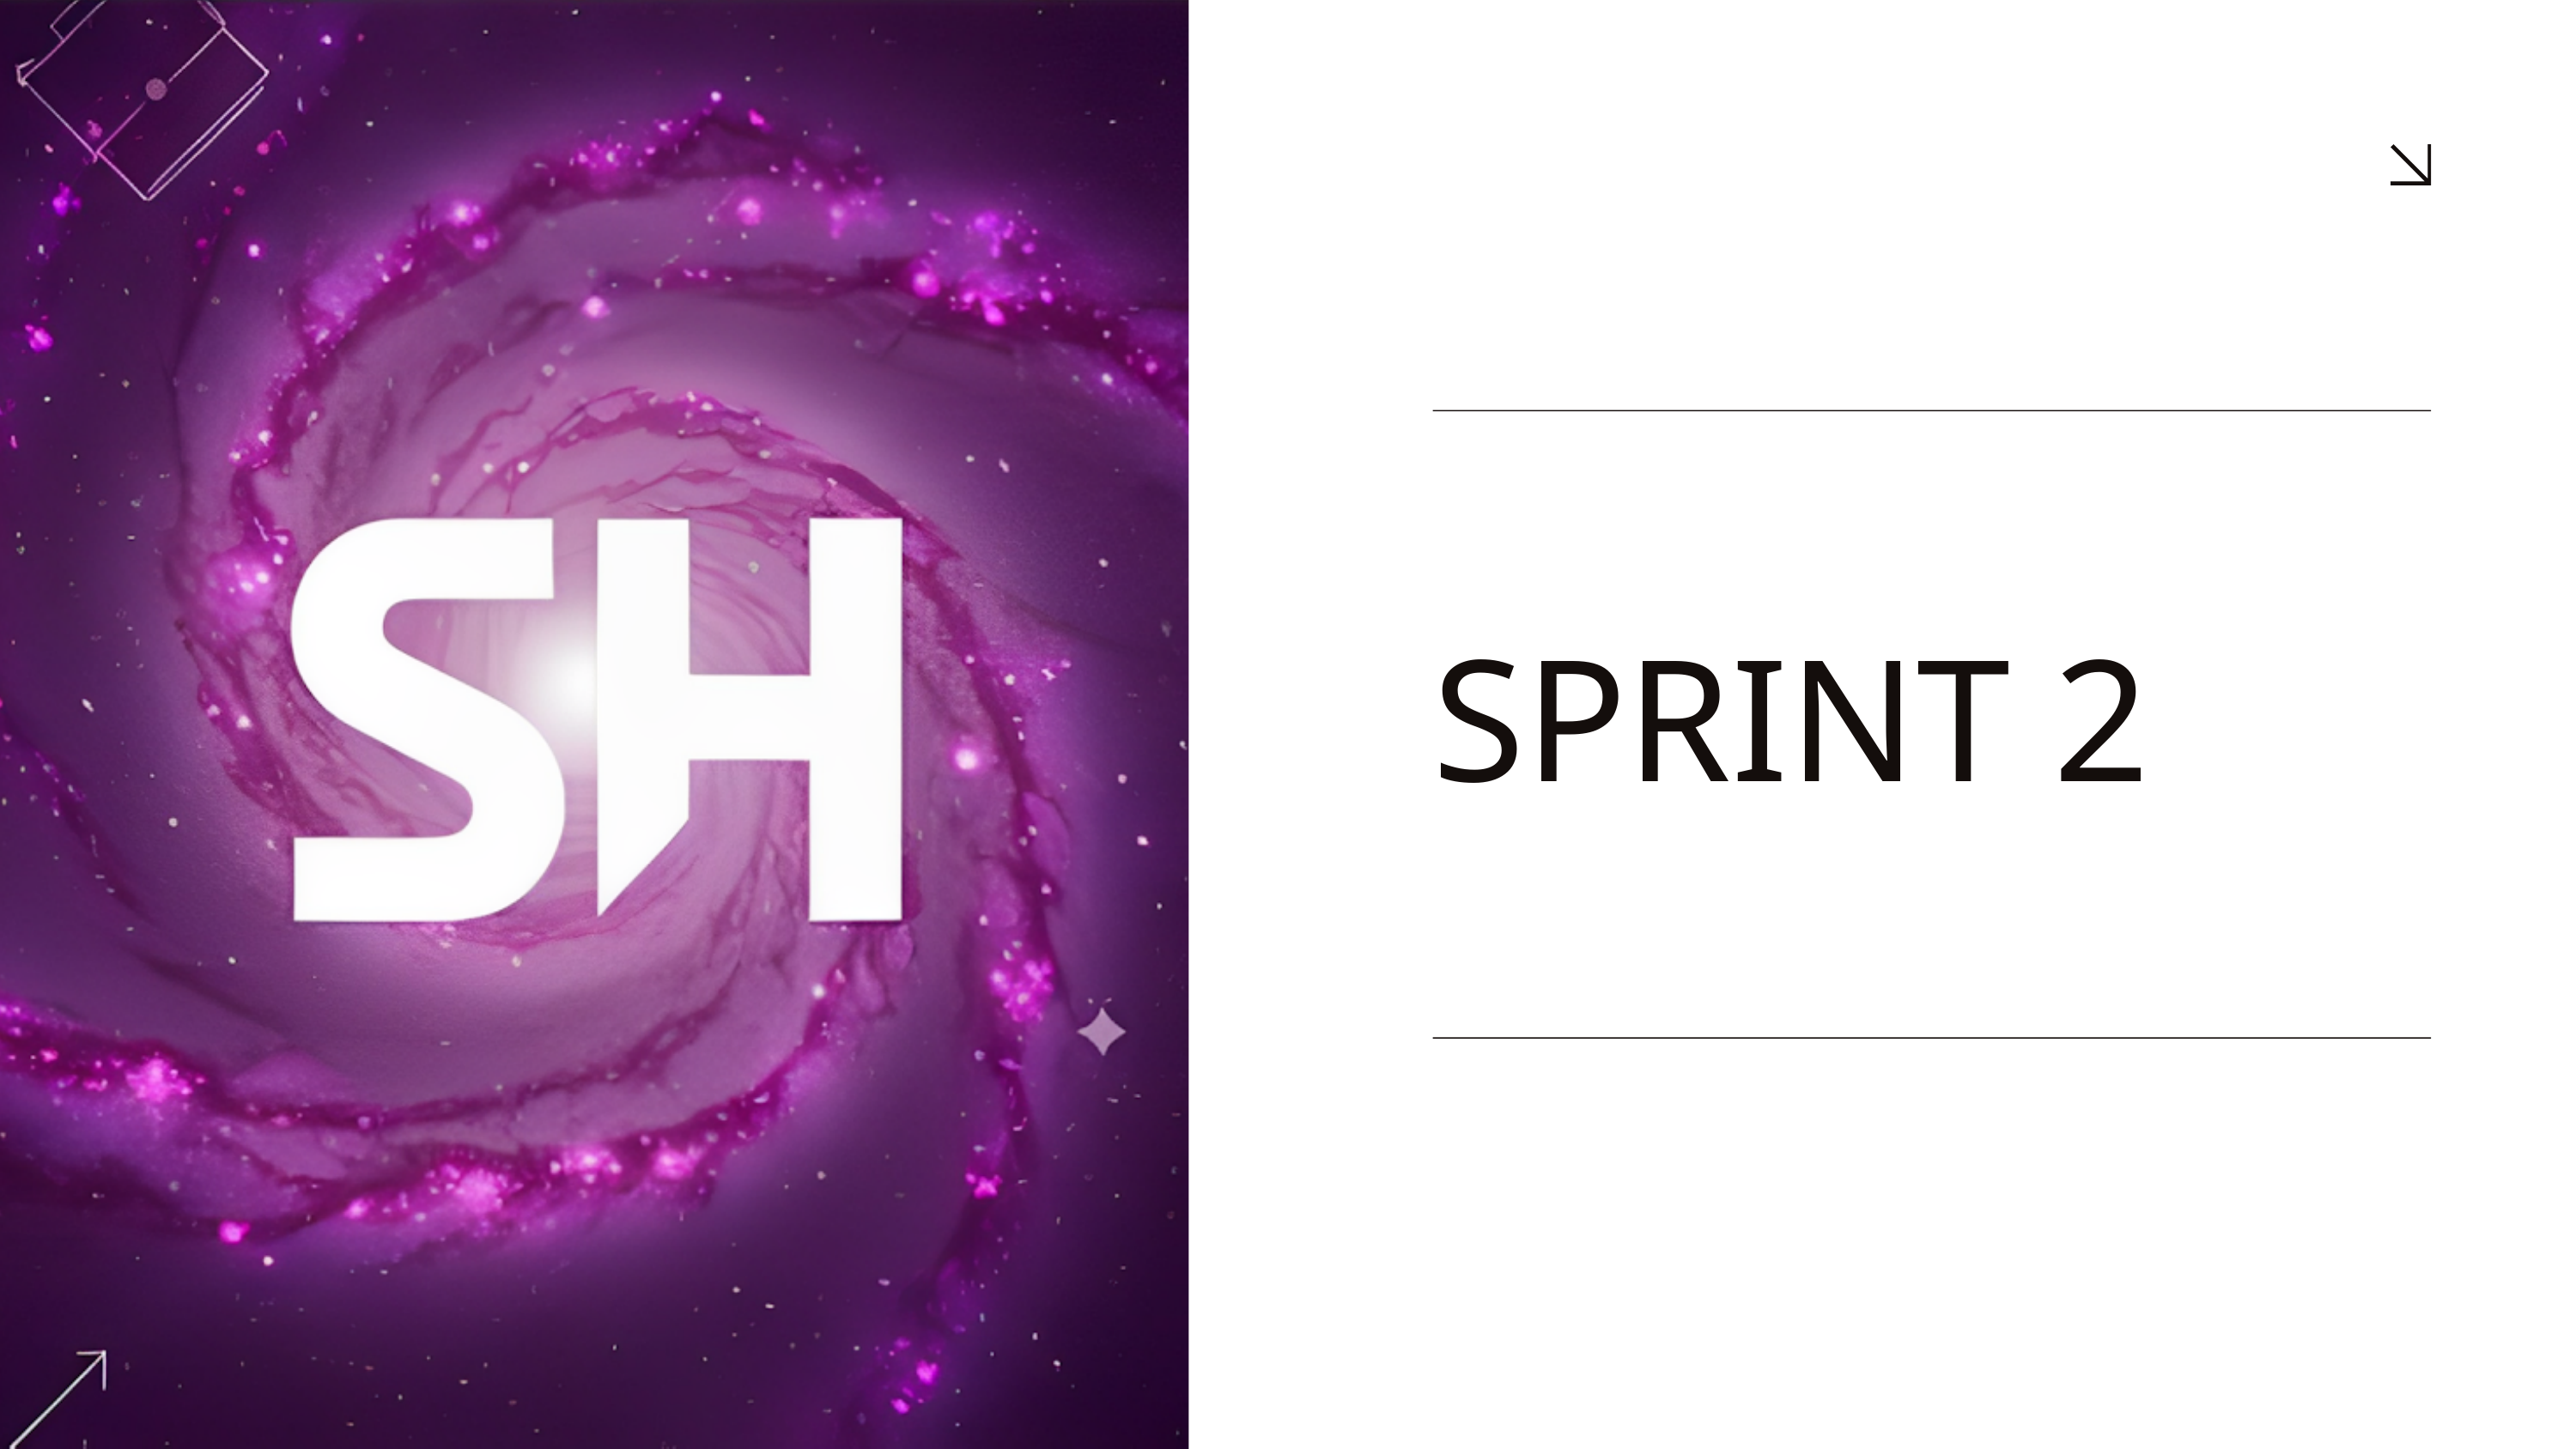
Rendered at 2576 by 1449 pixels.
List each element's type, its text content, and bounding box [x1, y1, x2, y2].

text_box SPRINT 2 [1432, 646, 2451, 815]
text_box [0, 0, 1189, 1449]
text_box [2390, 144, 2432, 185]
